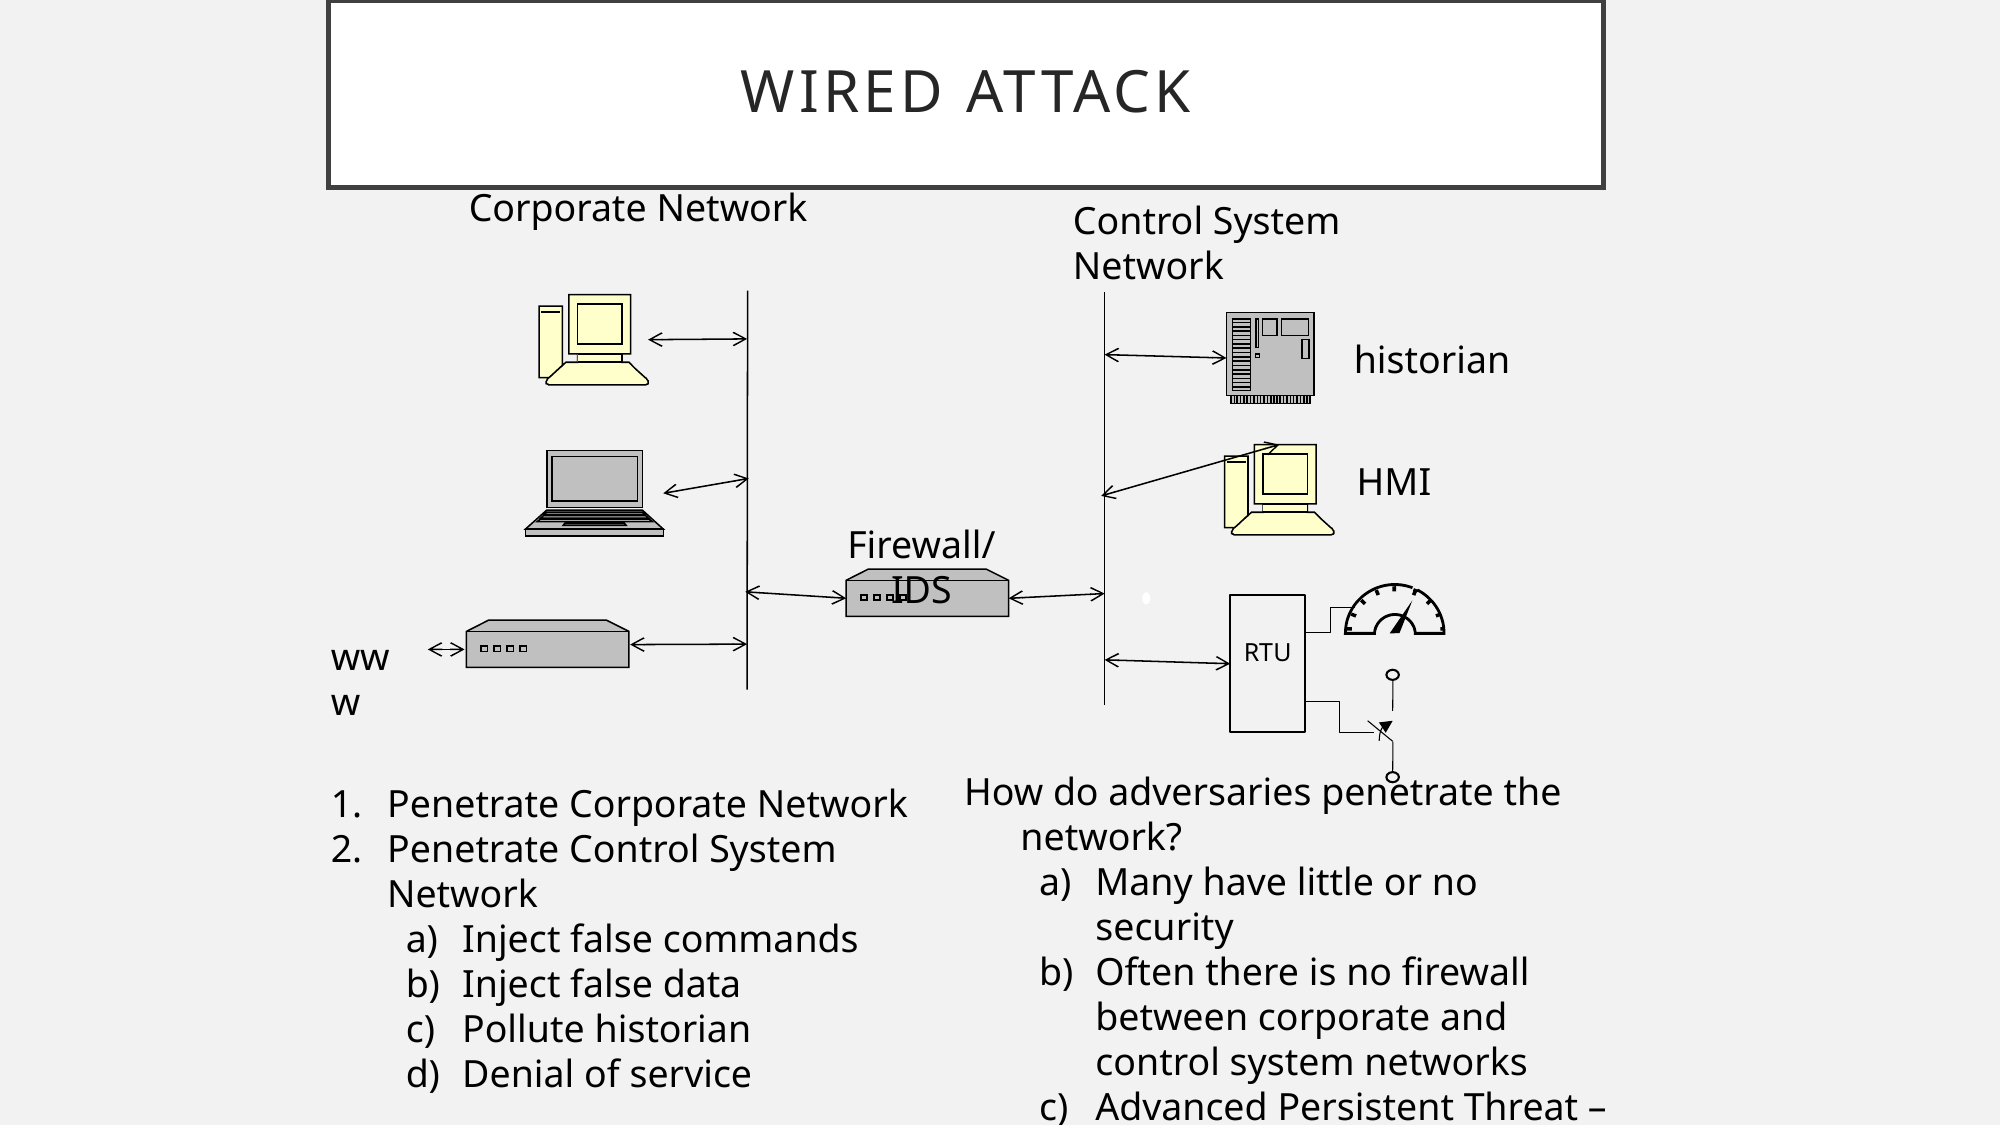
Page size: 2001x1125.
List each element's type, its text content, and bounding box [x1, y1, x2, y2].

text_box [1025, 593, 1105, 599]
text_box historian [1338, 328, 1537, 389]
text_box Penetrate Corporate Network Penetrate Control System Network Inject false commands Inject false data Pollute historian Denial of service [316, 772, 949, 1125]
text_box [1142, 582, 1449, 783]
text_box [539, 294, 649, 385]
text_box [1226, 312, 1314, 404]
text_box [745, 591, 818, 599]
text_box Control System Network [1058, 189, 1435, 295]
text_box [1104, 354, 1227, 359]
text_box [1101, 489, 1225, 496]
text_box Corporate Network [453, 176, 831, 237]
text_box HMI [1341, 450, 1539, 511]
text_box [818, 513, 1025, 620]
title Wired Attack [326, 0, 1606, 190]
text_box [466, 620, 629, 668]
text_box www [316, 625, 428, 731]
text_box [1104, 659, 1231, 664]
text_box [525, 510, 664, 537]
text_box [1224, 444, 1334, 535]
text_box [546, 450, 643, 508]
text_box How do adversaries penetrate the network? Many have little or no security Often there is no firewall between corporate and control system networks Advanced Persistent Threat – ala. Google Aurora [949, 760, 1625, 1125]
